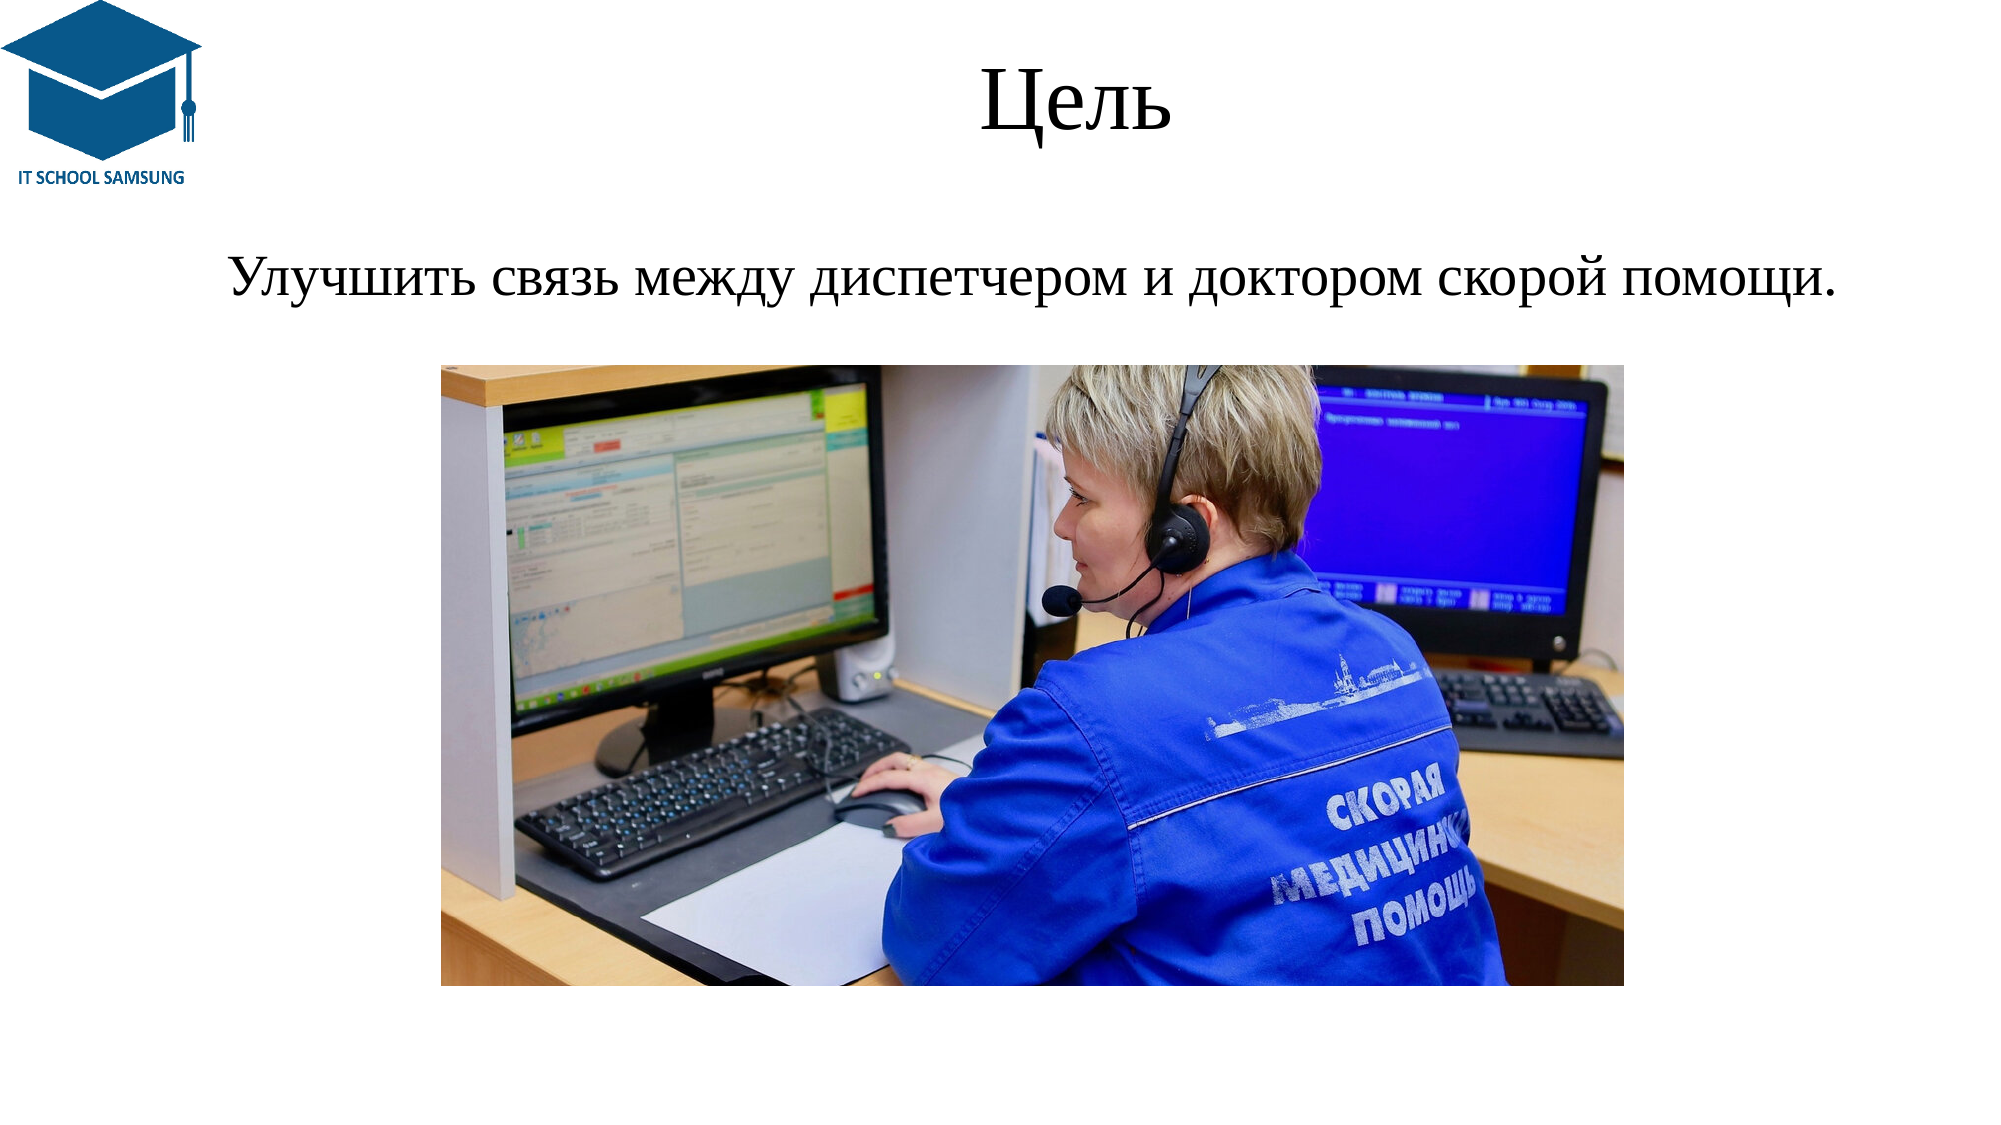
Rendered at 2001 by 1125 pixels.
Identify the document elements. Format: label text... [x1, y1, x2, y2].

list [0, 0, 202, 200]
picture [441, 365, 1624, 987]
text_box Улучшить связь между диспетчером и доктором скорой помощи. [201, 229, 1864, 315]
title Цель [288, 29, 1864, 170]
